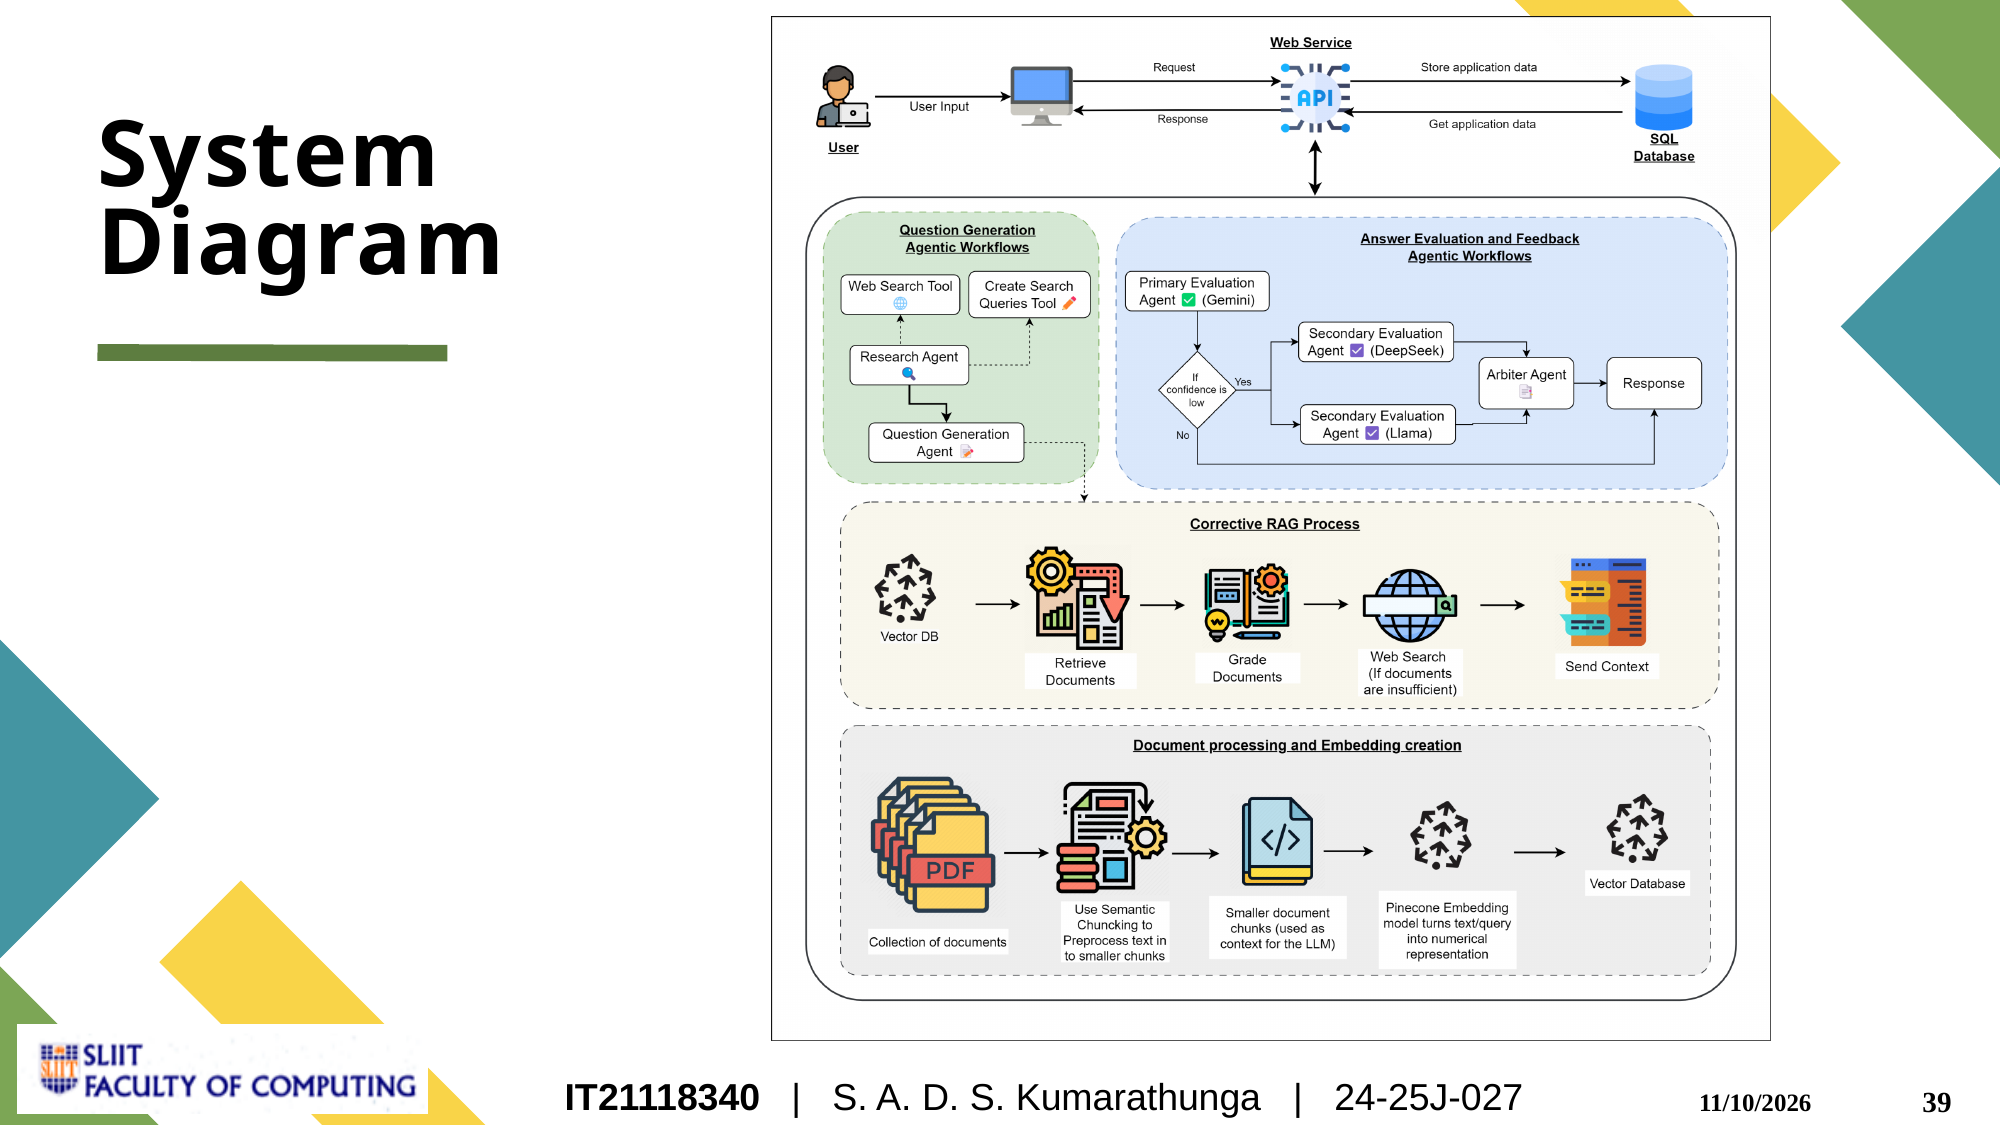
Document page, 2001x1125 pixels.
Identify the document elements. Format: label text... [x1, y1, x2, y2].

text_box IT21118340 | S. A. D. S. Kumarathunga | 24-25J-027 [484, 1064, 1604, 1125]
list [771, 16, 1771, 1041]
title System Diagram [97, 16, 771, 293]
text_box 39 [1907, 1076, 1994, 1117]
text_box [1514, 0, 2000, 486]
text_box 5/26/2025 [1684, 1079, 1900, 1120]
picture [17, 1024, 428, 1114]
